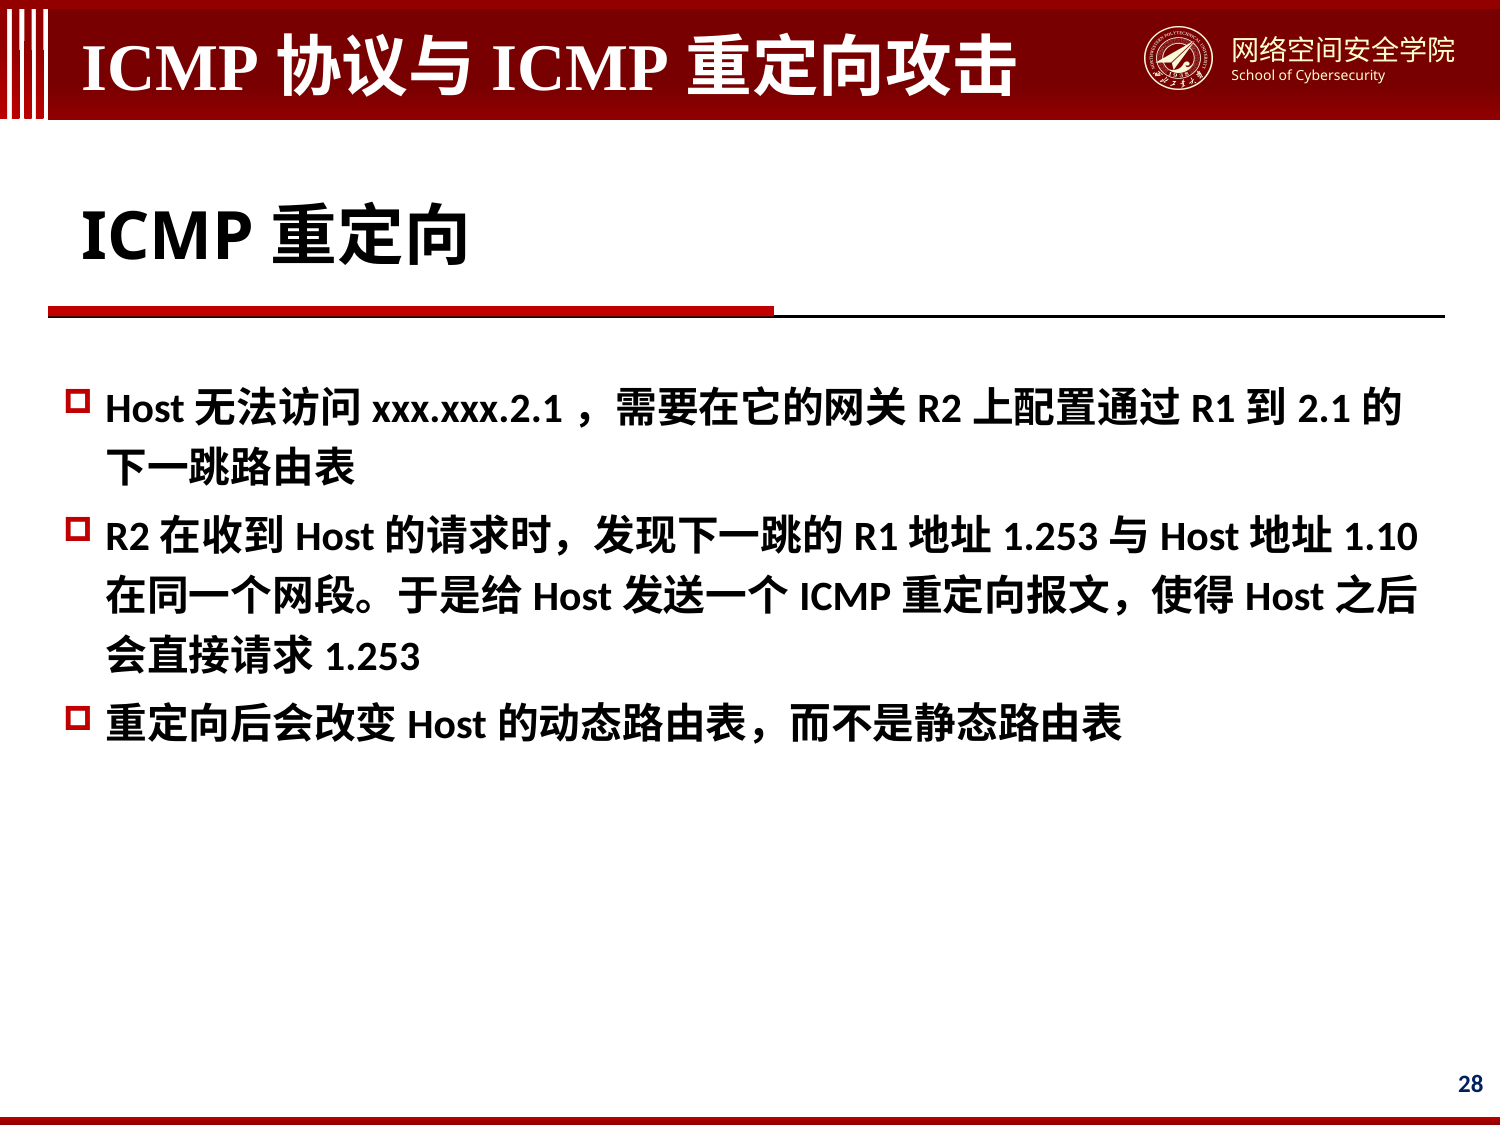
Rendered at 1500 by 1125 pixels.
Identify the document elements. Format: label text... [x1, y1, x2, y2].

subtitle ICMP重定向 [66, 184, 1446, 297]
list Host无法访问xxx.xxx.2.1，需要在它的网关R2上配置通过R1到2.1的下一跳路由表 R2在收到Host的请求时，发现下一跳的R1地址1.253与Host地址1.10在同一个网段。于是给Host发送一个ICMP重定向报文，使得Host之后会直接请求1.253 重定向后会改变Host的动态路由表，而不是静态路由表 [48, 363, 1446, 1052]
picture [1144, 26, 1213, 90]
title ICMP协议与ICMP重定向攻击 [66, 7, 1082, 119]
